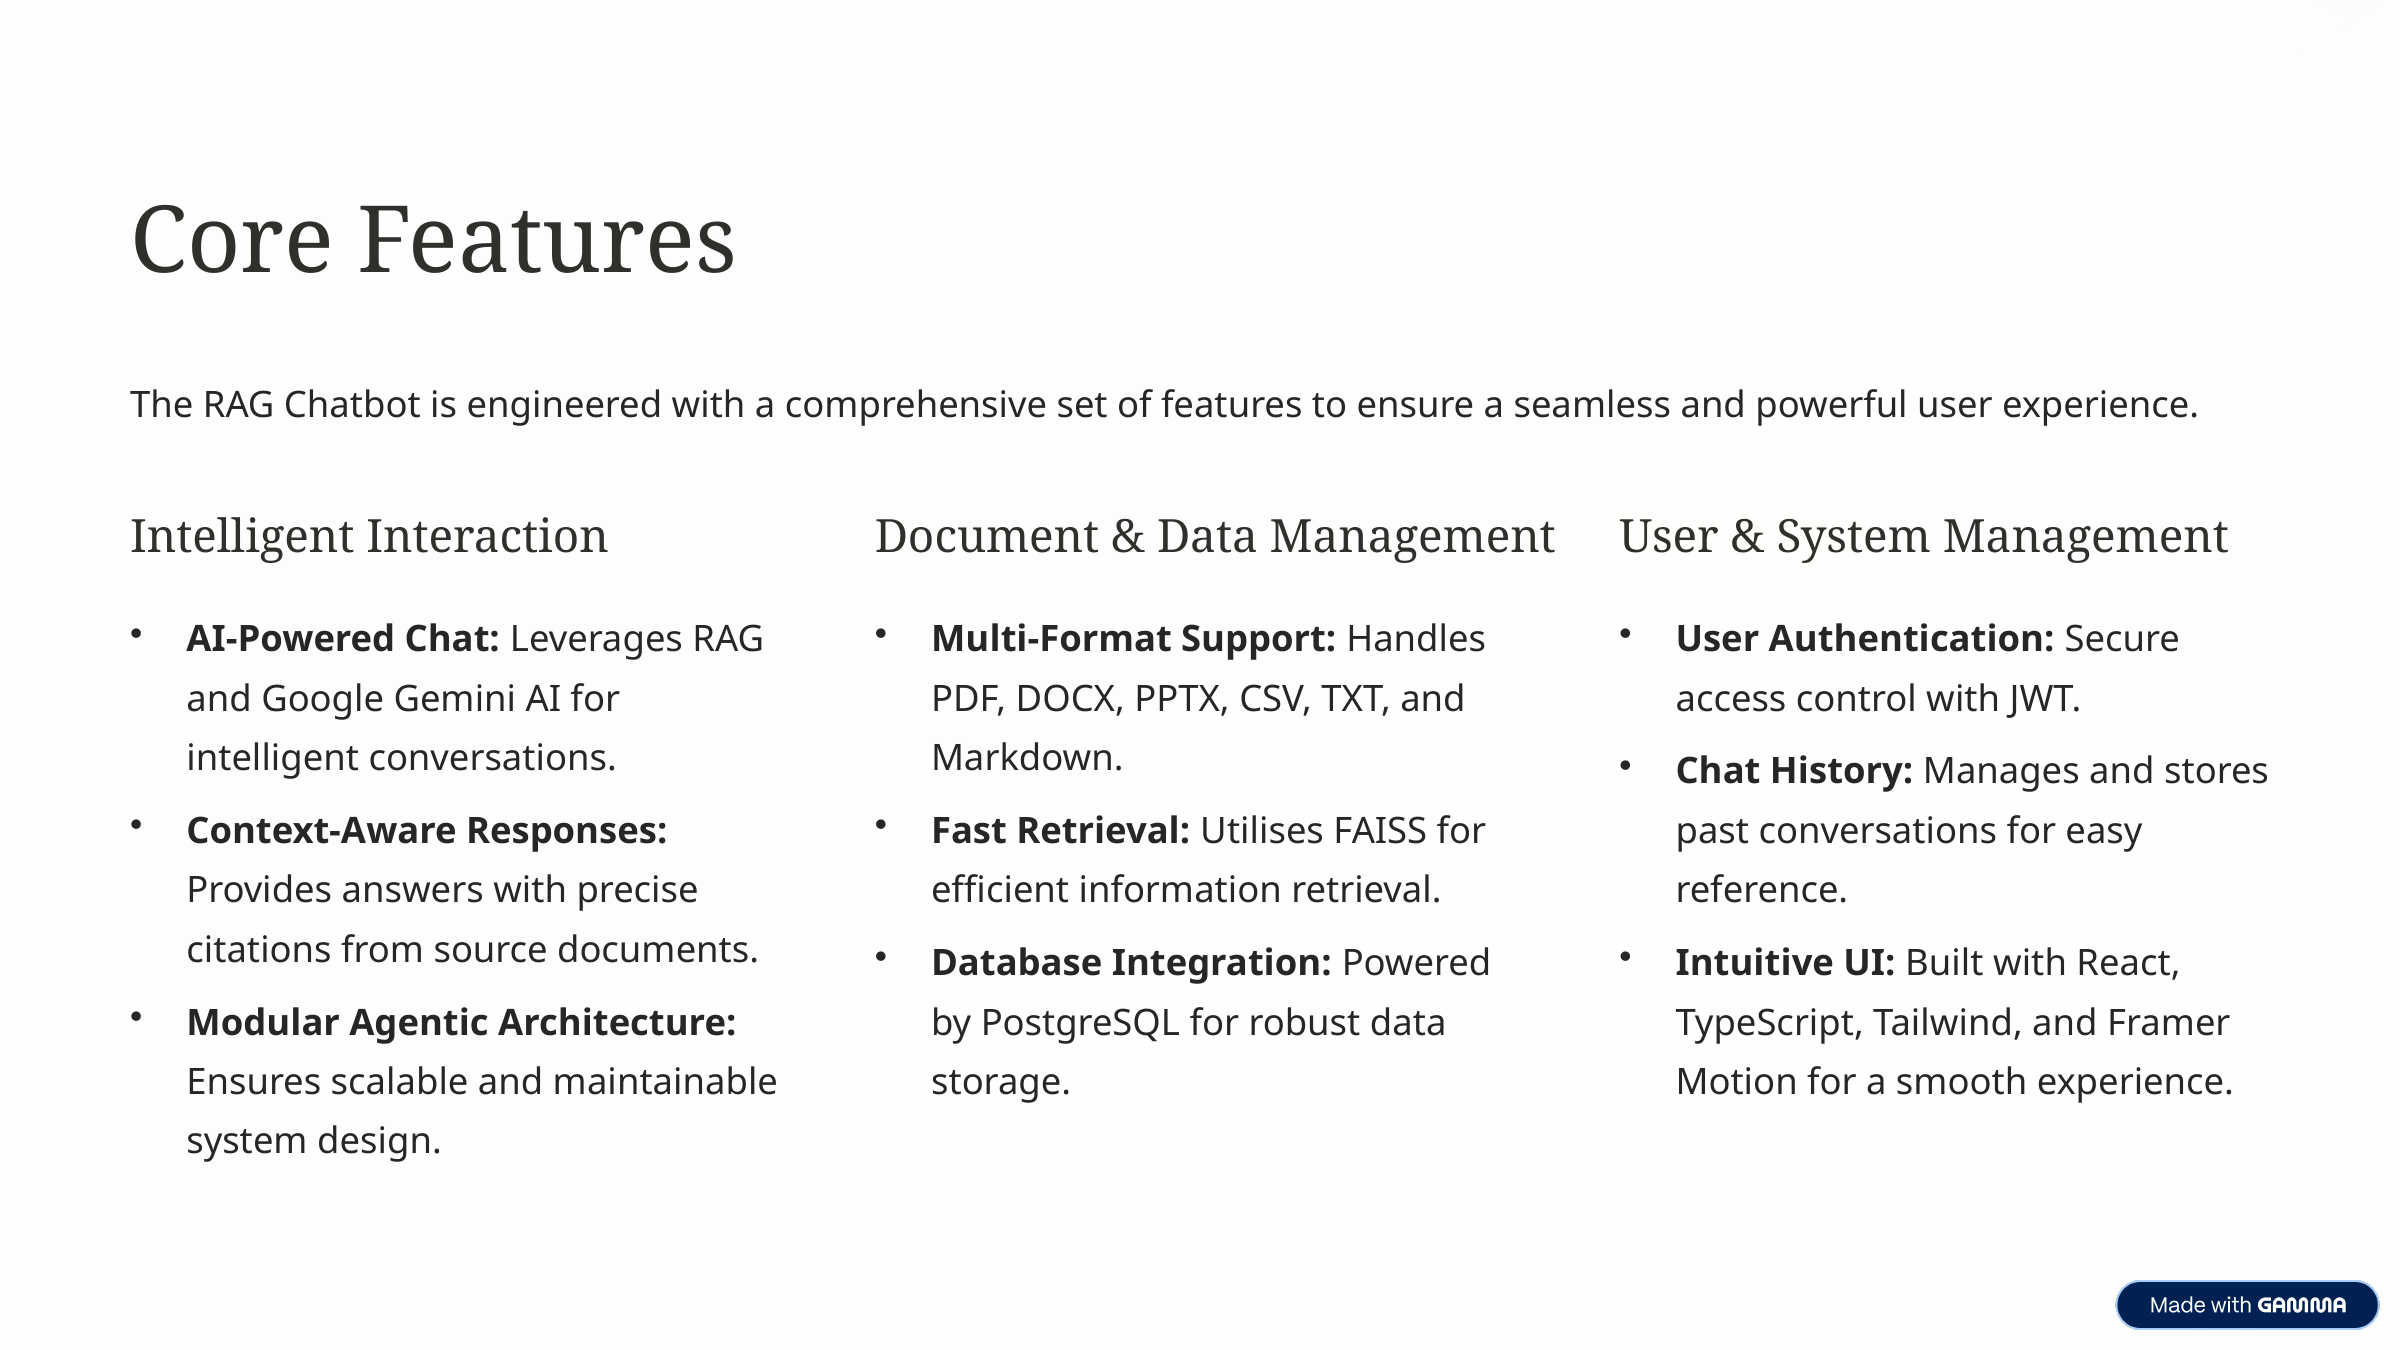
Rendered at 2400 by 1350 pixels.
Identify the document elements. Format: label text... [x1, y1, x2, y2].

text_box AI-Powered Chat: Leverages RAG and Google Gemini AI for intelligent conversations. [130, 599, 783, 779]
text_box Intelligent Interaction [130, 504, 596, 563]
text_box Modular Agentic Architecture: Ensures scalable and maintainable system design. [130, 983, 783, 1162]
text_box User & System Management [1619, 504, 2202, 563]
text_box Context-Aware Responses: Provides answers with precise citations from source documents. [130, 791, 783, 970]
text_box Intuitive UI: Built with React, TypeScript, Tailwind, and Framer Motion for a smooth experience. [1619, 923, 2272, 1103]
text_box Document & Data Management [874, 504, 1525, 563]
text_box Fast Retrieval: Utilises FAISS for efficient information retrieval. [874, 791, 1528, 911]
text_box Core Features [130, 175, 1061, 292]
picture [2106, 1271, 2389, 1339]
text_box The RAG Chatbot is engineered with a comprehensive set of features to ensure a seamless and powerful user experience. [130, 365, 2270, 426]
text_box Database Integration: Powered by PostgreSQL for robust data storage. [874, 923, 1528, 1043]
text_box Chat History: Manages and stores past conversations for easy reference. [1619, 731, 2272, 911]
text_box User Authentication: Secure access control with JWT. [1619, 599, 2272, 719]
text_box Multi-Format Support: Handles PDF, DOCX, PPTX, CSV, TXT, and Markdown. [874, 599, 1528, 779]
